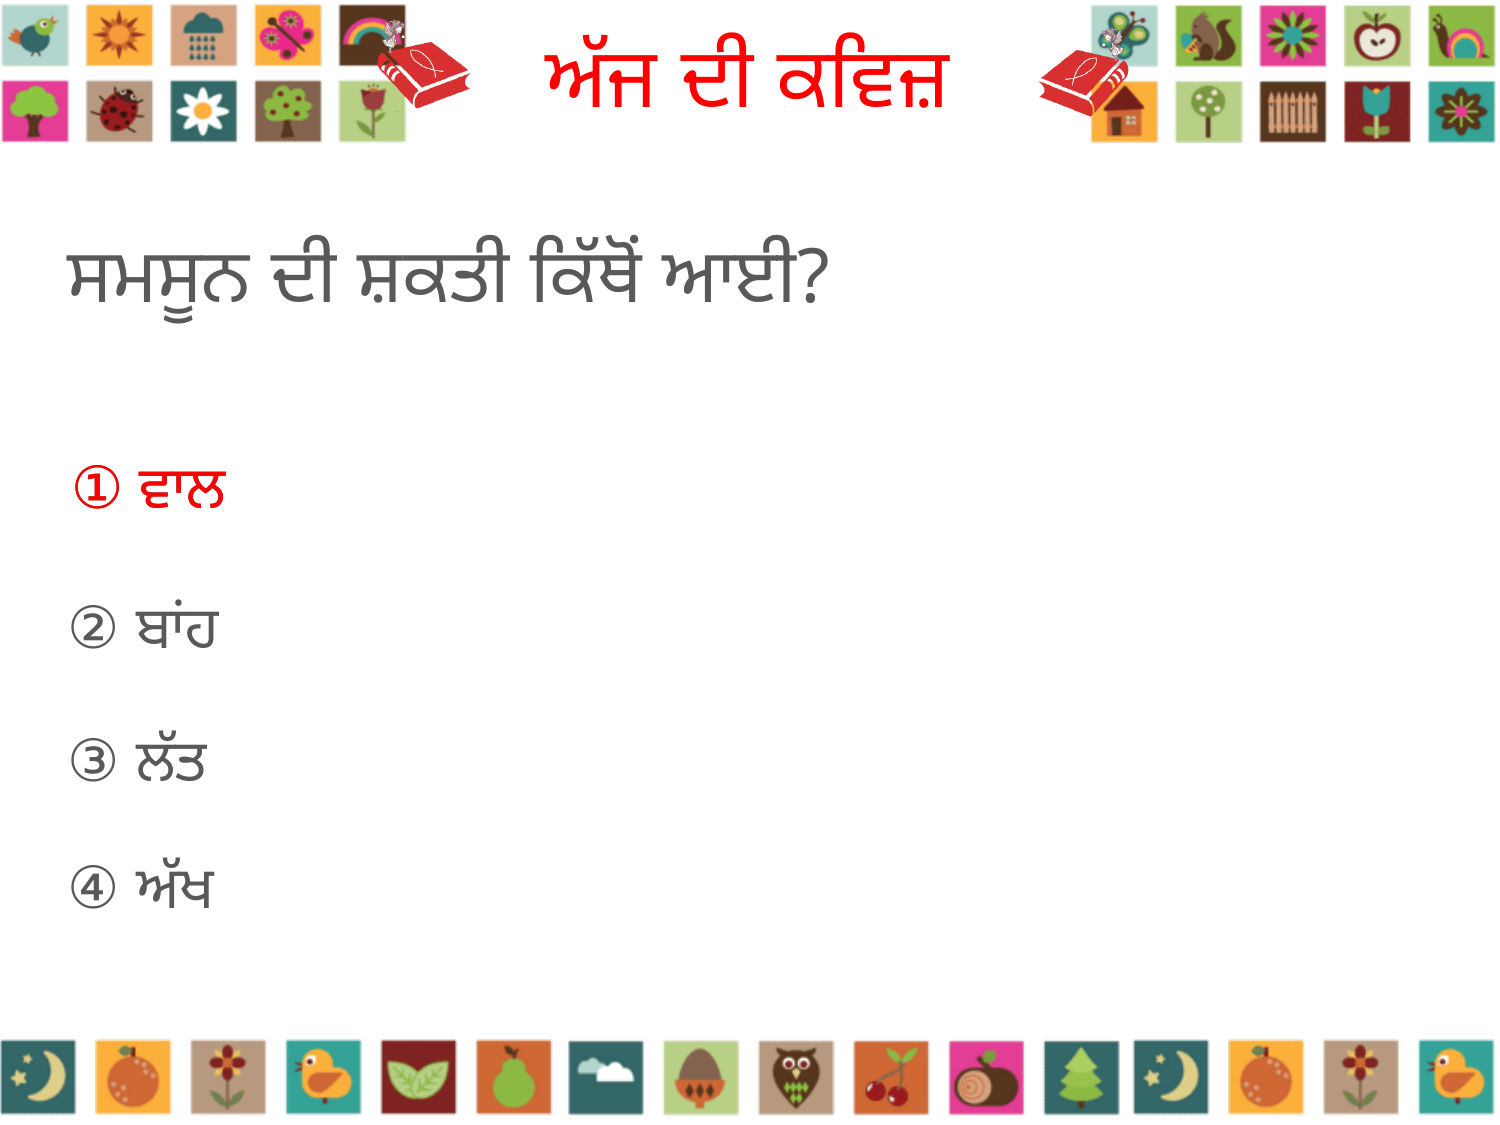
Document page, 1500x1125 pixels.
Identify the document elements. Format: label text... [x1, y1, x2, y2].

text_box ④ ਅੱਖ [53, 842, 1483, 928]
text_box ② ਬਾਂਹ [53, 582, 1436, 668]
text_box ③ ਲੱਤ [53, 716, 1483, 801]
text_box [0, 1028, 1500, 1118]
picture [0, 3, 503, 150]
picture [1007, 3, 1500, 150]
text_box ਸਮਸੂਨ ਦੀ ਸ਼ਕਤੀ ਕਿੱਥੋਂ ਆਈ? [53, 219, 1436, 325]
text_box ① ਵਾਲ [56, 442, 1486, 528]
text_box ਅੱਜ ਦੀ ਕਵਿਜ਼ [425, 16, 1078, 131]
